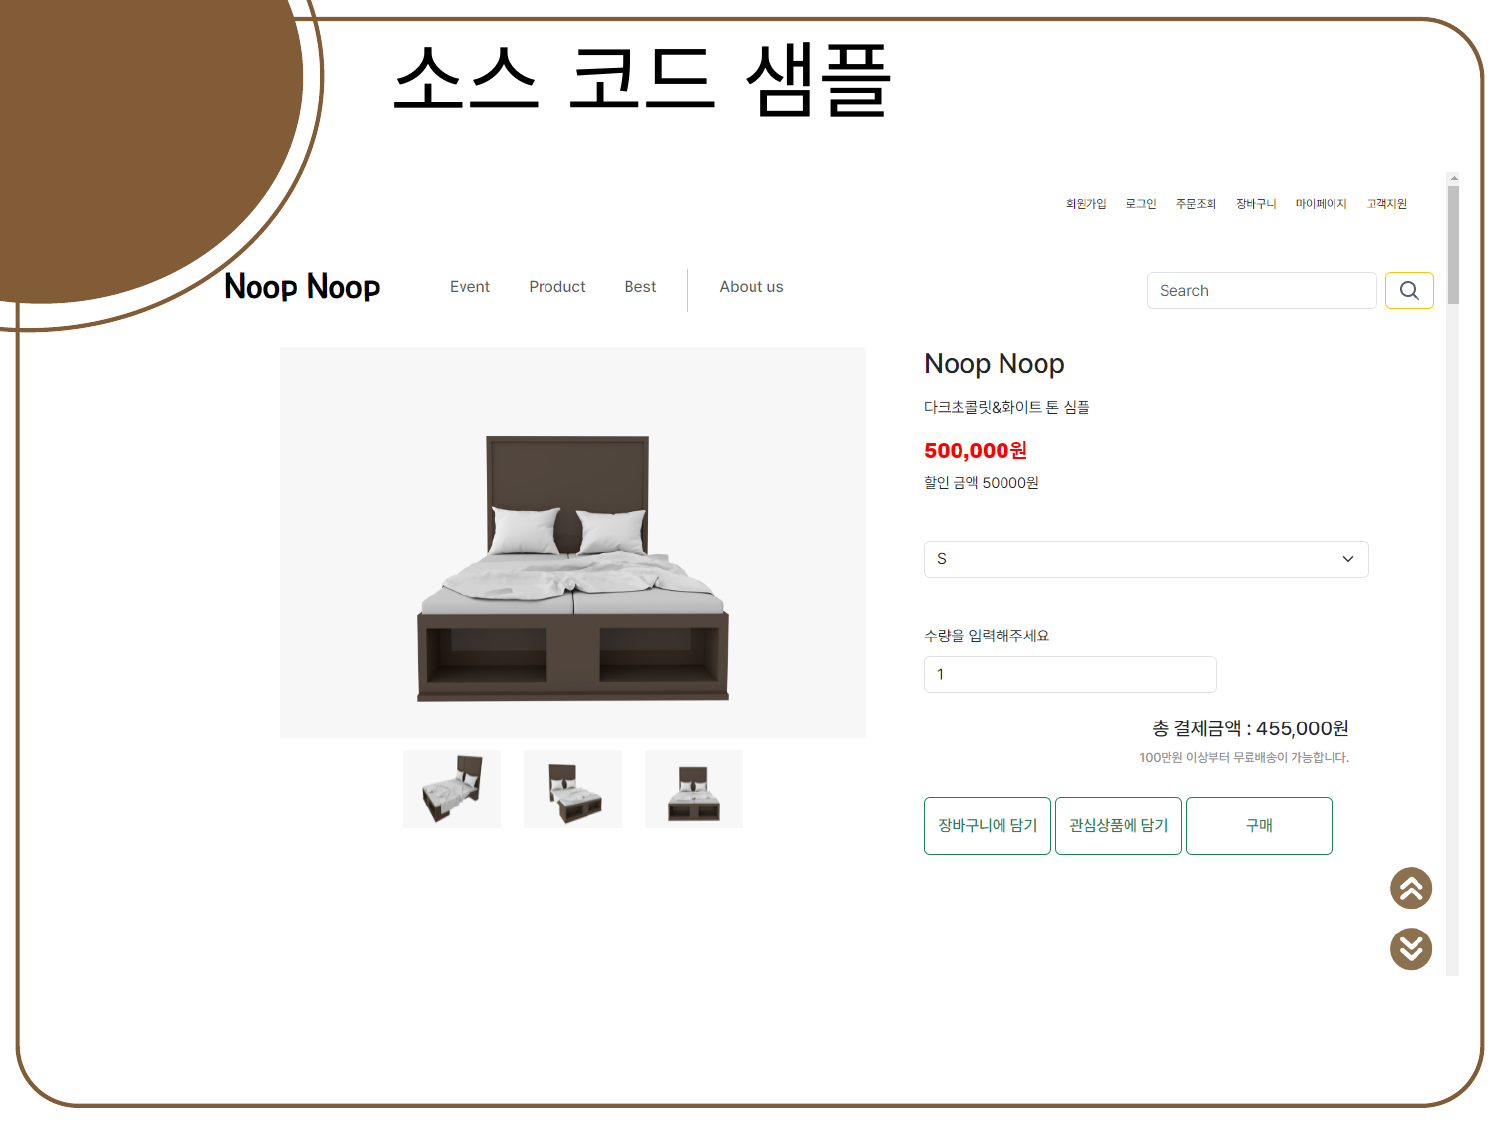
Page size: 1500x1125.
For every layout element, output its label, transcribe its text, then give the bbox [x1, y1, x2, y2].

text_box 소스 코드 샘플 [375, 21, 911, 136]
picture [214, 172, 1459, 977]
text_box [15, 16, 1485, 1108]
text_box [0, 0, 323, 331]
